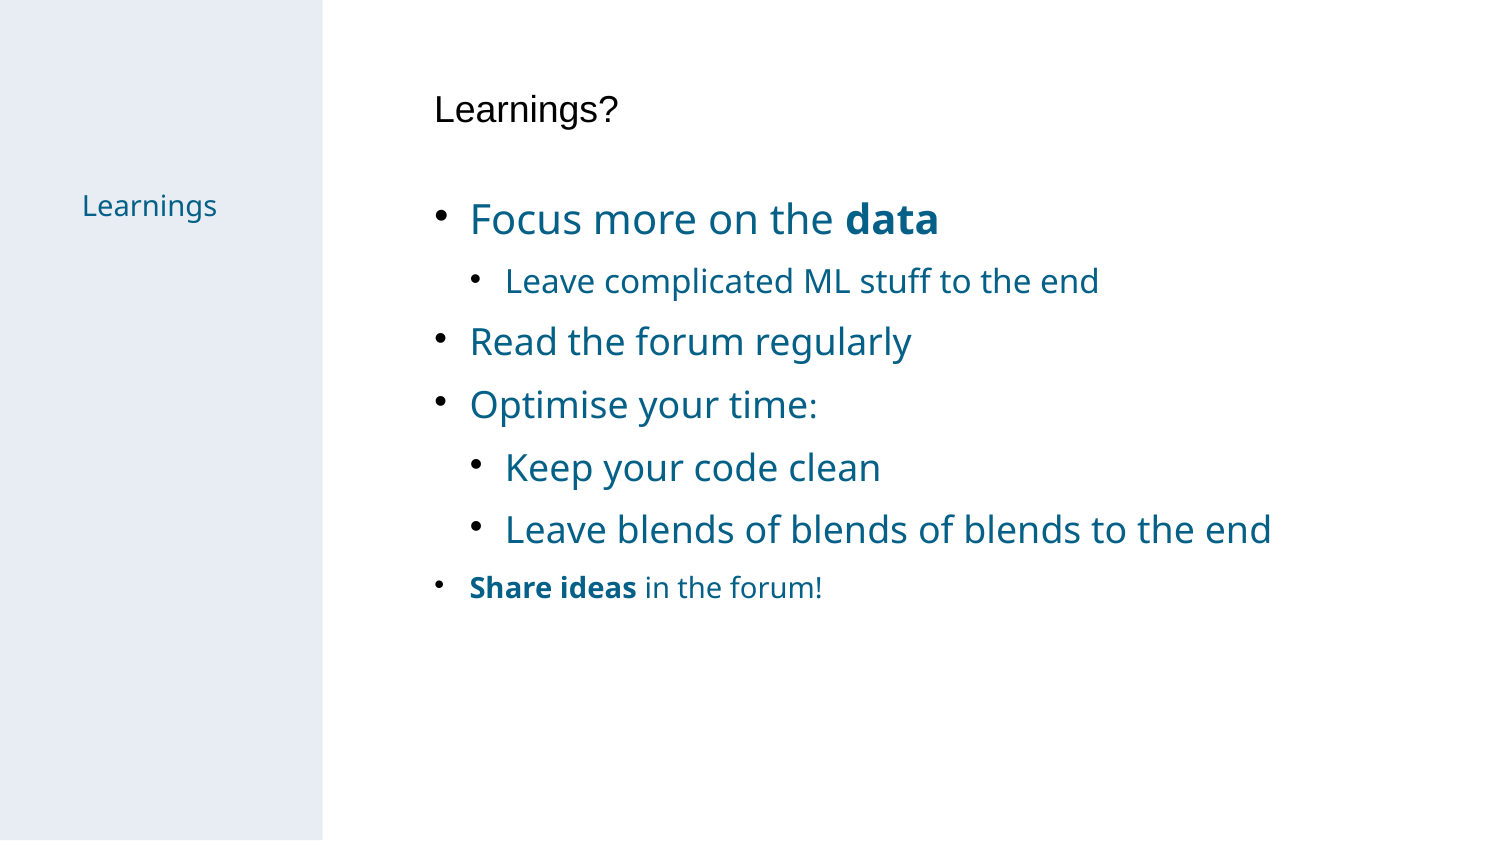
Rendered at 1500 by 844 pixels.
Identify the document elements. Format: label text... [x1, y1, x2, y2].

text_box Learnings [67, 179, 325, 335]
text_box Learnings? Focus more on the data Leave complicated ML stuff to the end Read the forum regularly Optimise your time: Keep your code clean Leave blends of blends of blends to the end Share ideas in the forum! [419, 32, 1382, 732]
text_box [0, 0, 323, 841]
